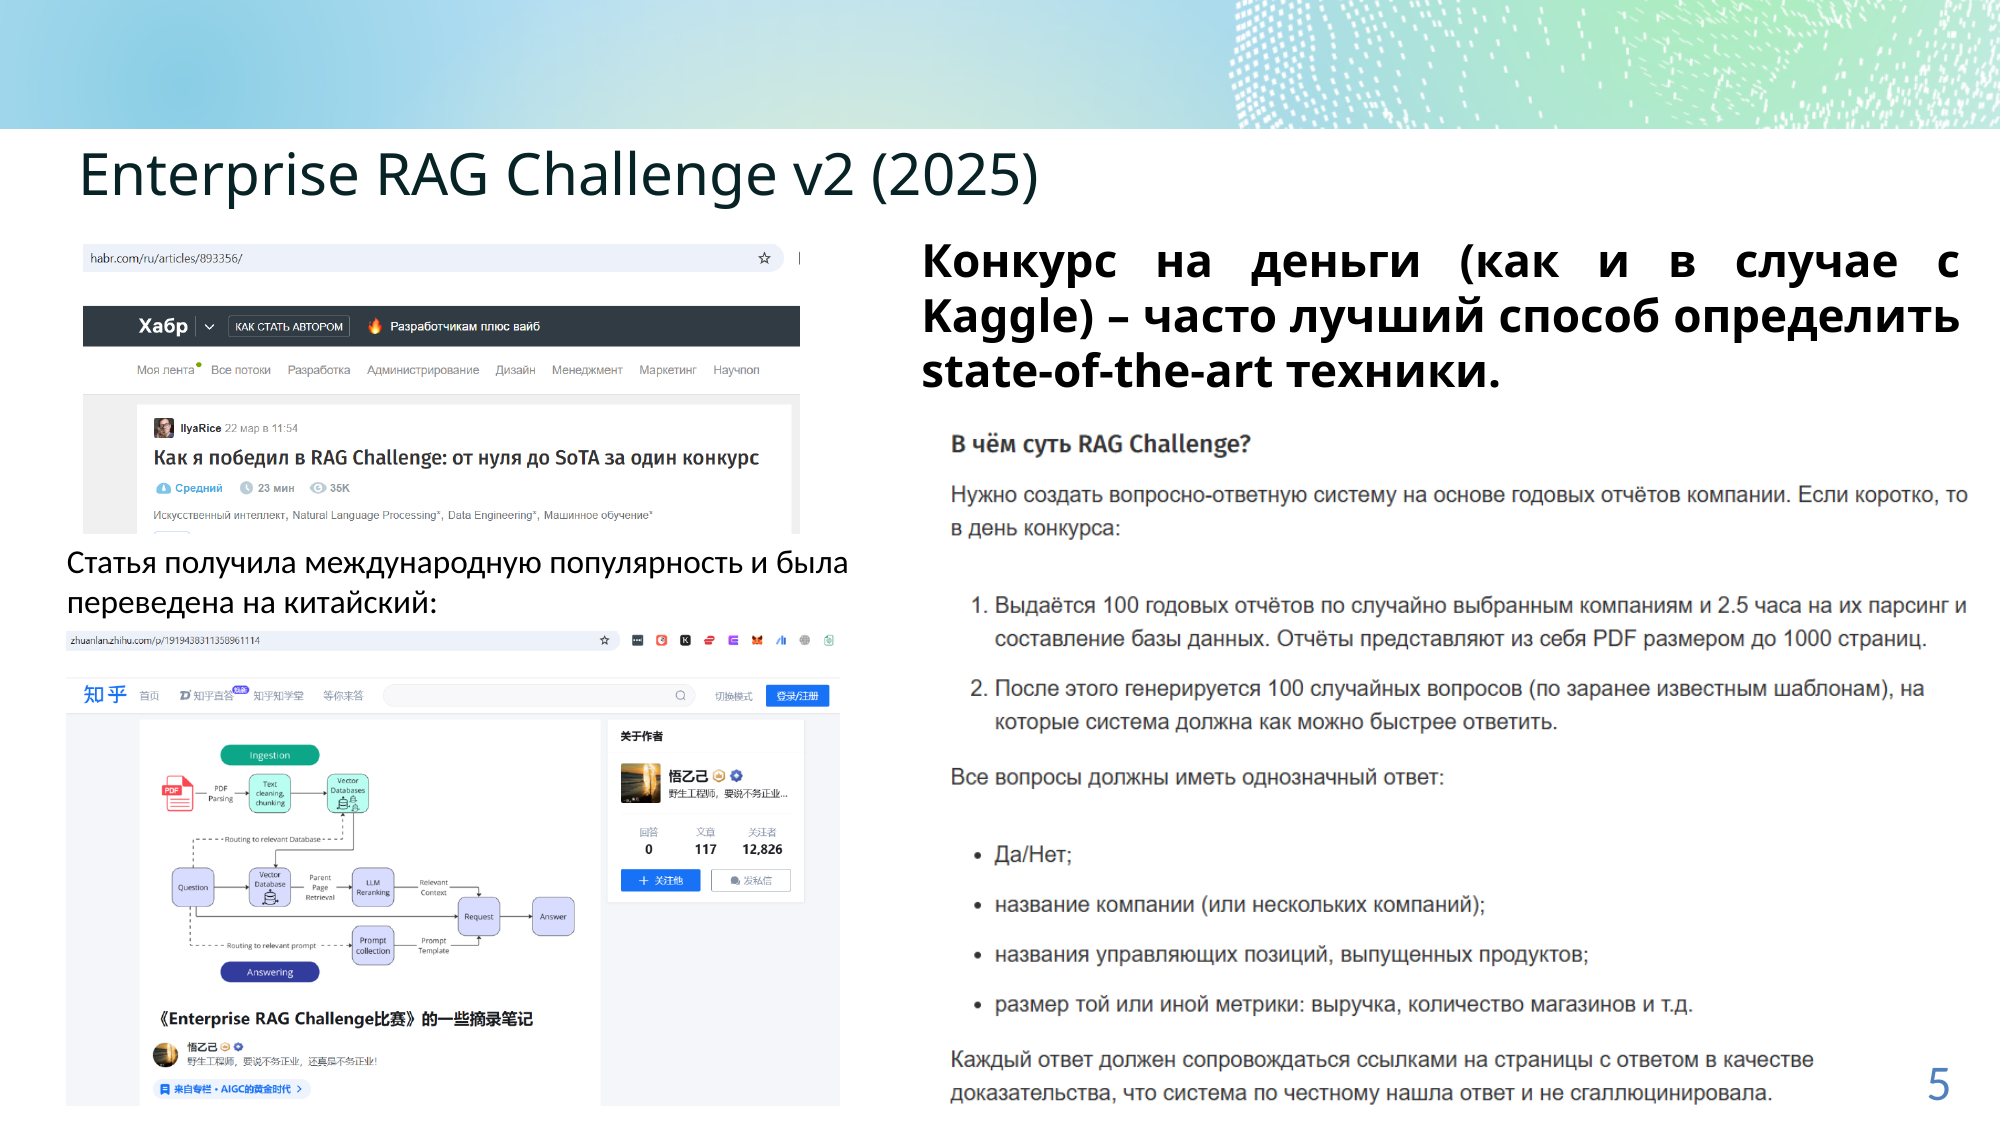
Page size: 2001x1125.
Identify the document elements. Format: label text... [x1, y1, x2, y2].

text_box Статья получила международную популярность и была переведена на китайский: [66, 540, 882, 621]
picture [66, 630, 841, 1106]
text_box Enterprise RAG Challenge v2 (2025) [78, 140, 1201, 208]
picture [0, 0, 2000, 129]
text_box Конкурс на деньги (как и в случае с Kaggle) – часто лучший способ определить state-of-the-art техники. [921, 231, 1961, 397]
picture [938, 418, 1979, 1118]
picture [83, 244, 800, 534]
